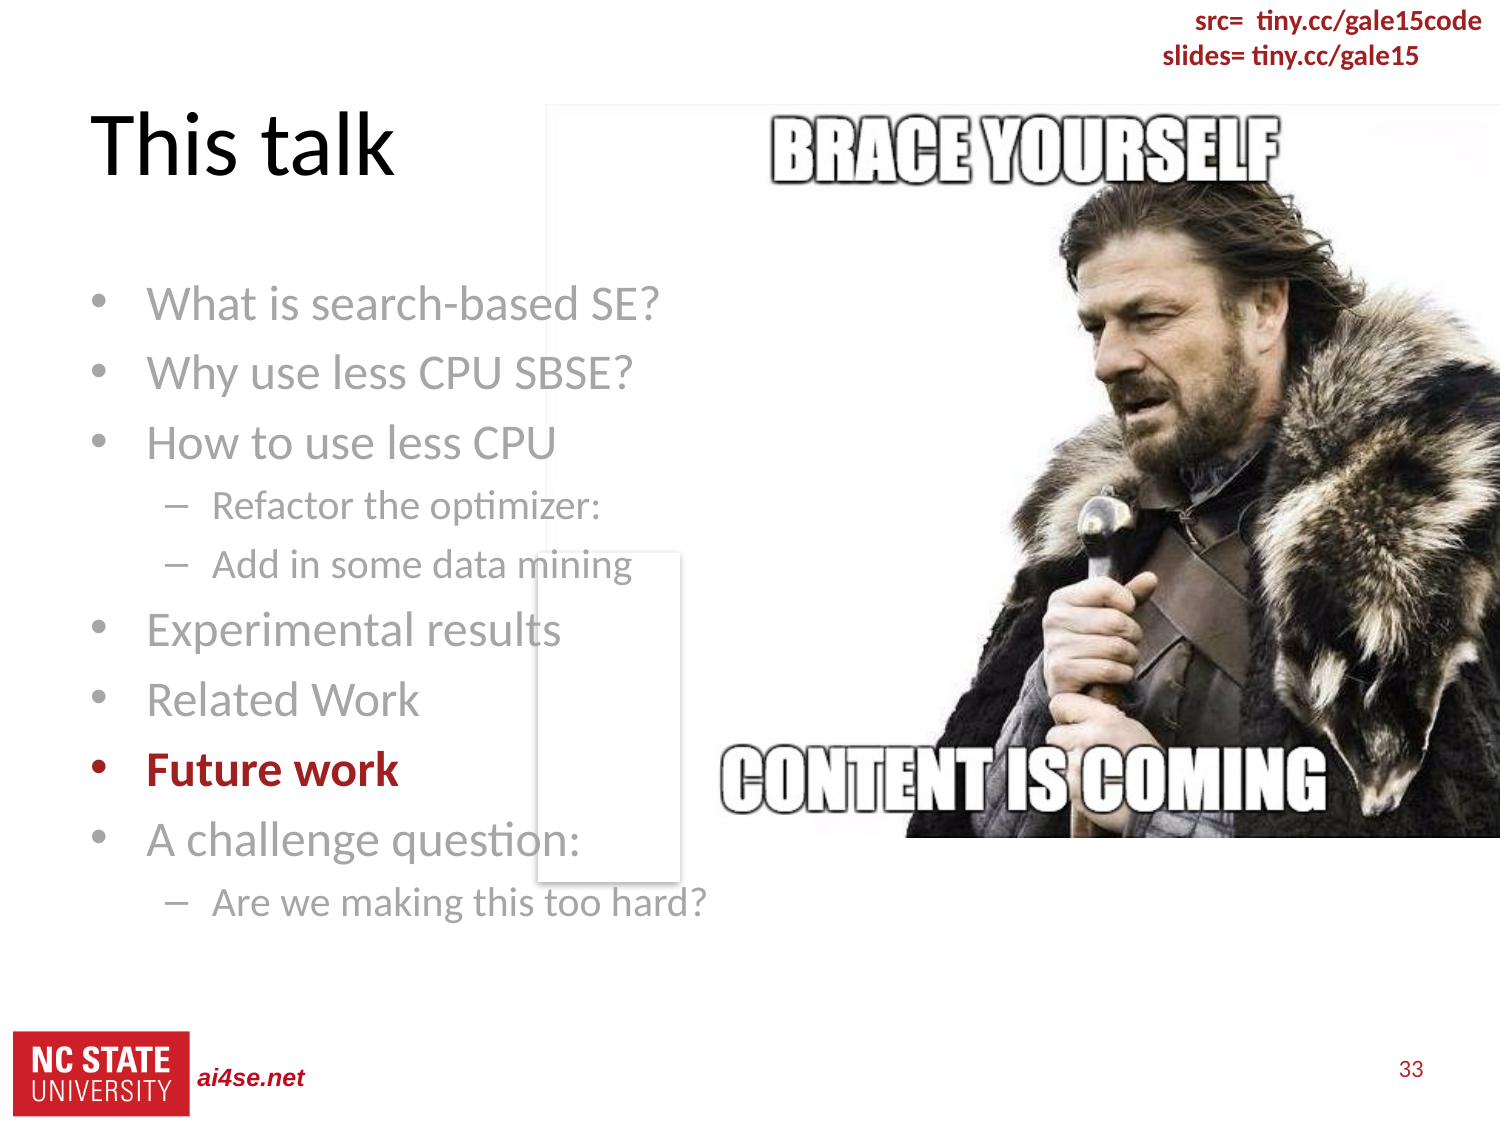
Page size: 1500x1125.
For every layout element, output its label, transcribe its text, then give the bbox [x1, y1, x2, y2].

title This talk [75, 45, 1425, 233]
picture [545, 103, 1500, 838]
text_box ai4se.net [196, 1054, 327, 1099]
list What is search-based SE? Why use less CPU SBSE? How to use less CPU Refactor the optimizer: Add in some data mining Experimental results Related Work Future work A challenge question: Are we making this too hard? [75, 262, 770, 1005]
picture [13, 1029, 192, 1118]
